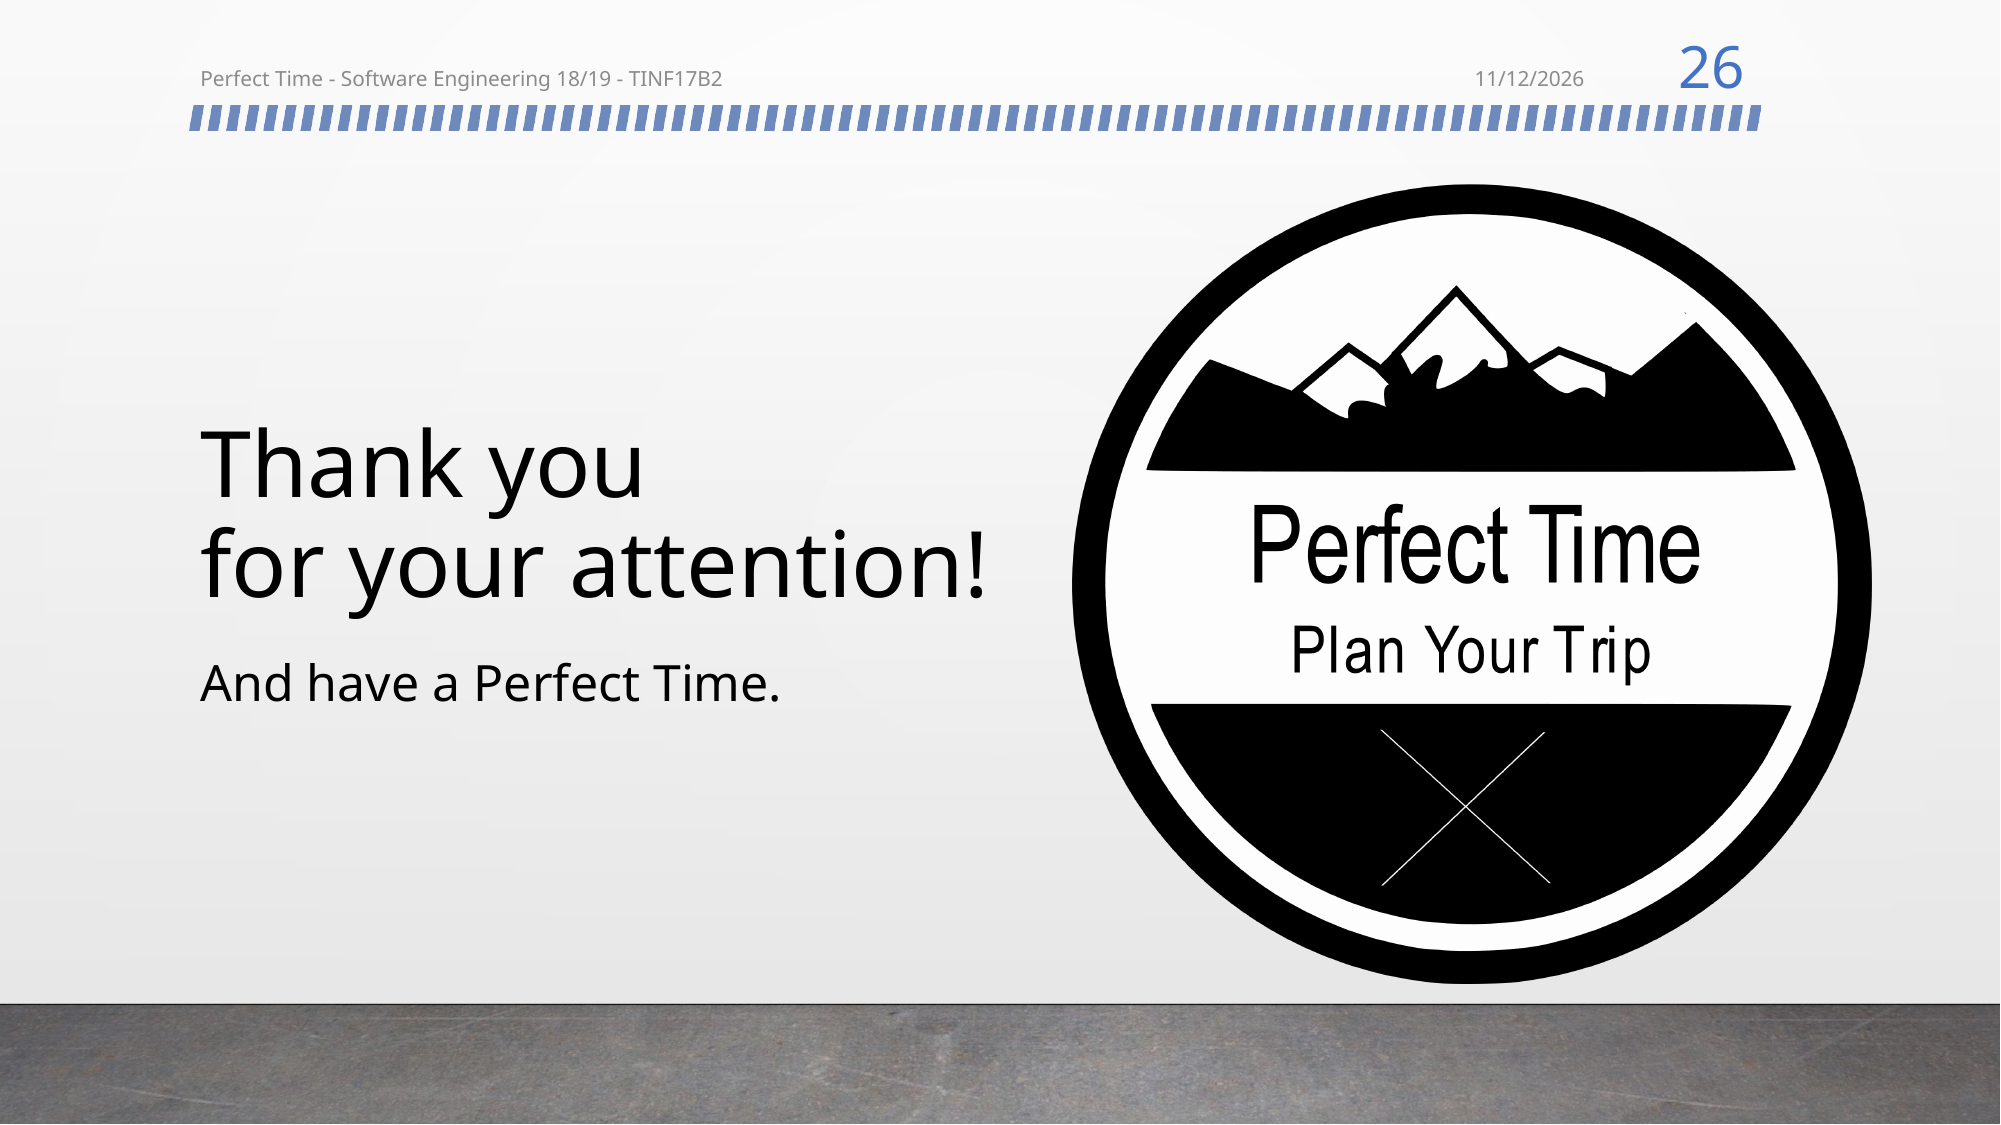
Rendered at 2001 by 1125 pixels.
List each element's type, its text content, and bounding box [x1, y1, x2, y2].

picture [0, 1004, 2000, 1124]
title Thank you for your attention! [185, 288, 1072, 624]
slide_number 26 [1626, 22, 1760, 106]
list And have a Perfect Time. [185, 624, 1072, 791]
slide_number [1186, 54, 1600, 105]
picture [1072, 182, 1874, 984]
footer Perfect Time - Software Engineering 18/19 - TINF17B2 [185, 54, 1160, 105]
